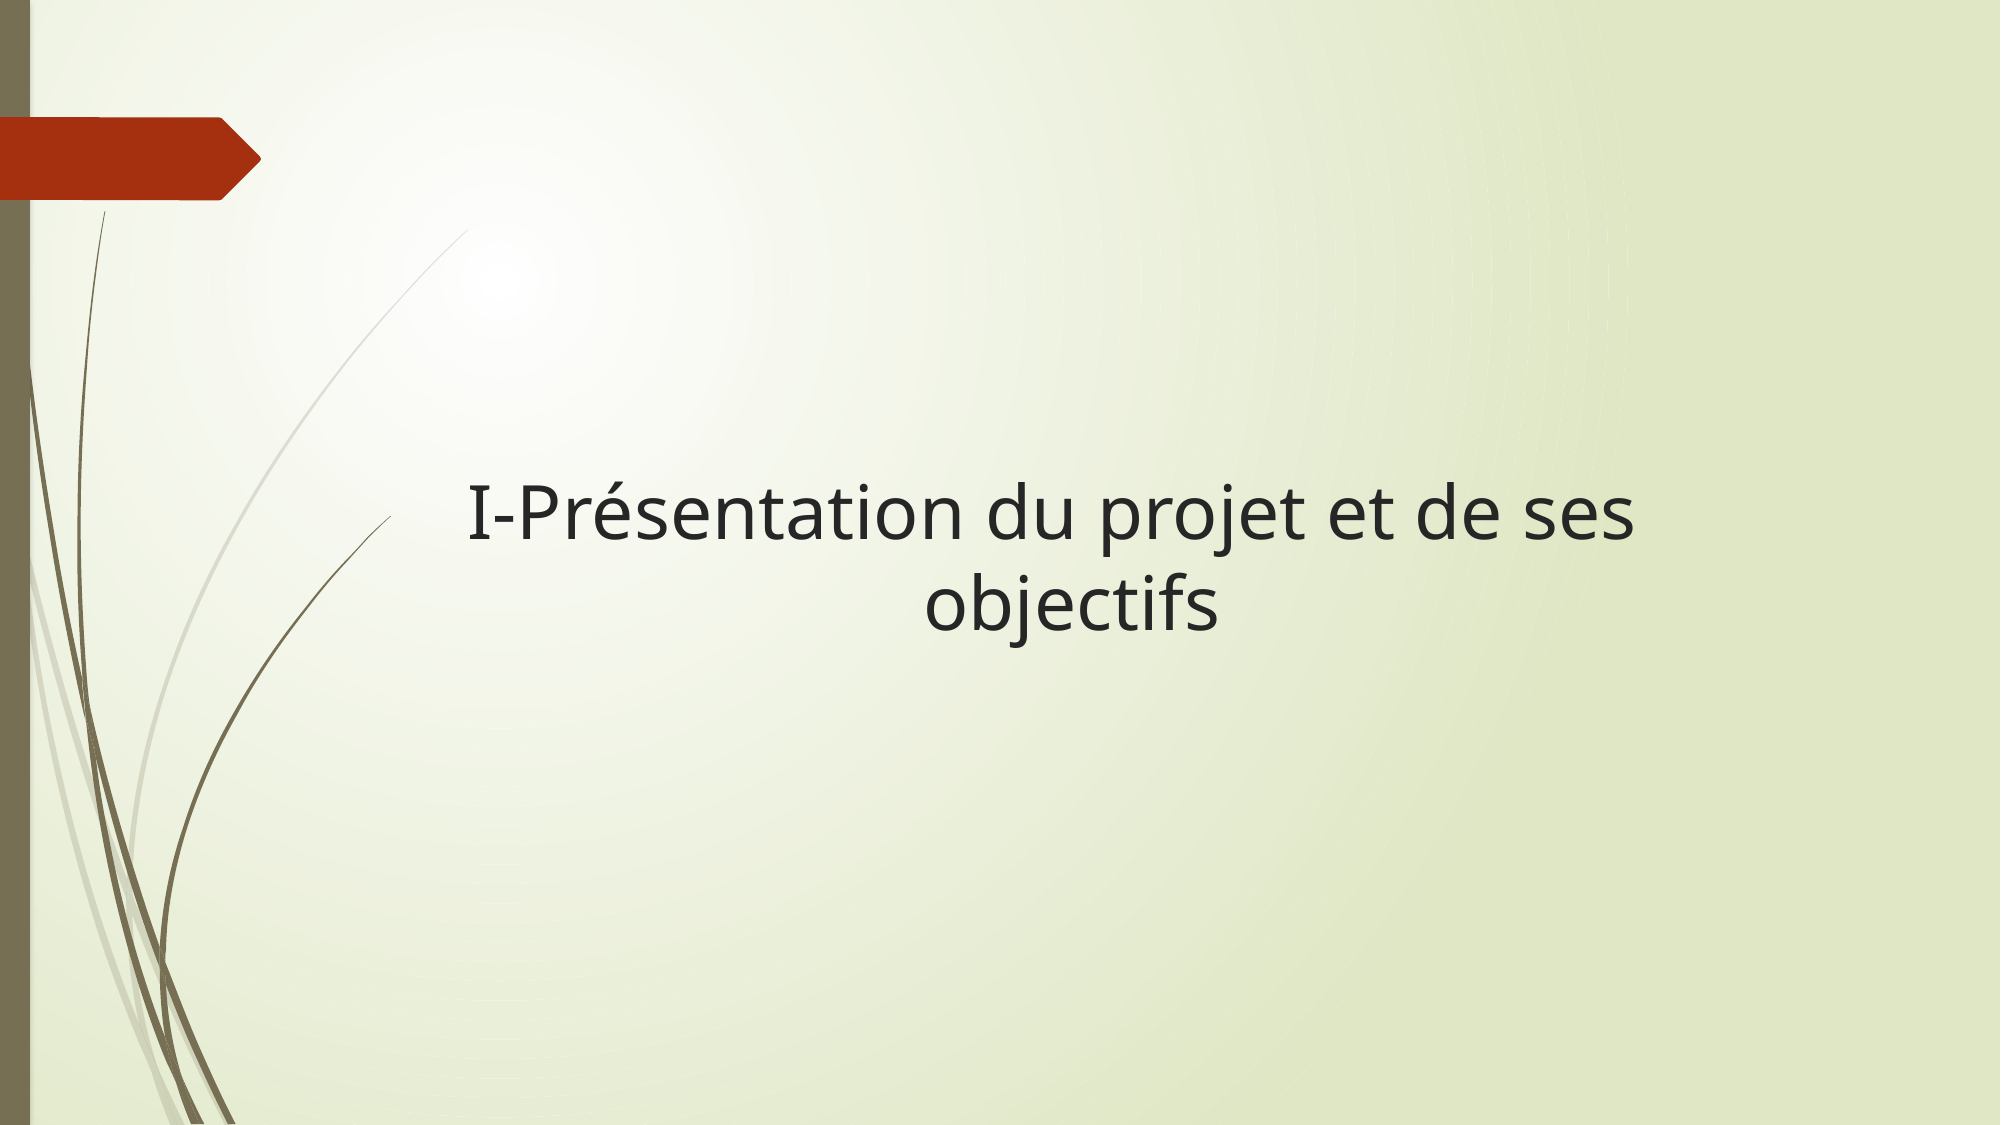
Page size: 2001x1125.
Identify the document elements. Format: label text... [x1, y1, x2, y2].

title I-Présentation du projet et de ses objectifs [340, 457, 1803, 668]
